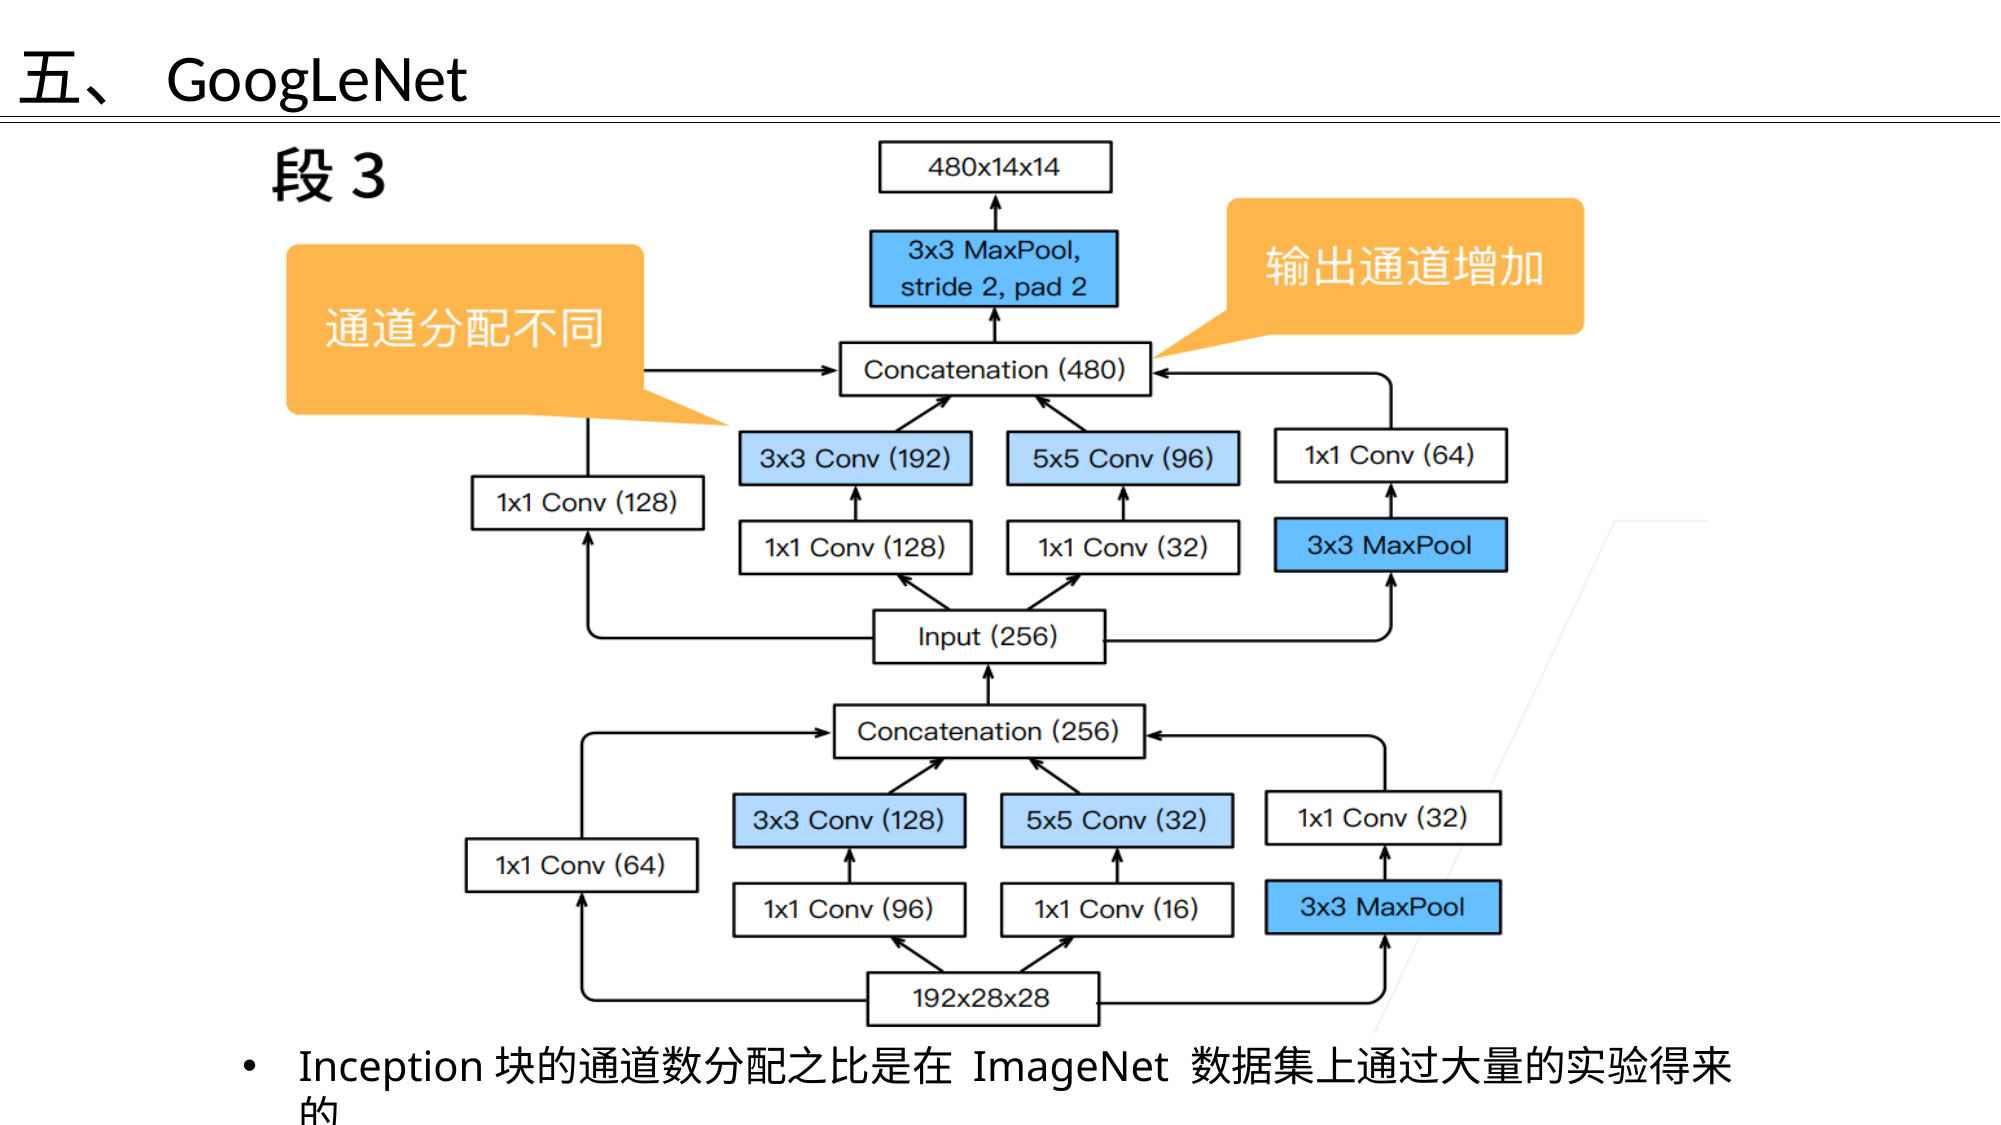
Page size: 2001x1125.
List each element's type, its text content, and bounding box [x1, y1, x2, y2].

picture [262, 133, 1709, 1033]
text_box 五、GoogLeNet [1, 26, 485, 116]
text_box 五、GoogLeNet [1, 117, 485, 122]
text_box Inception块的通道数分配之比是在 ImageNet 数据集上通过大量的实验得来的 [227, 1032, 1773, 1125]
